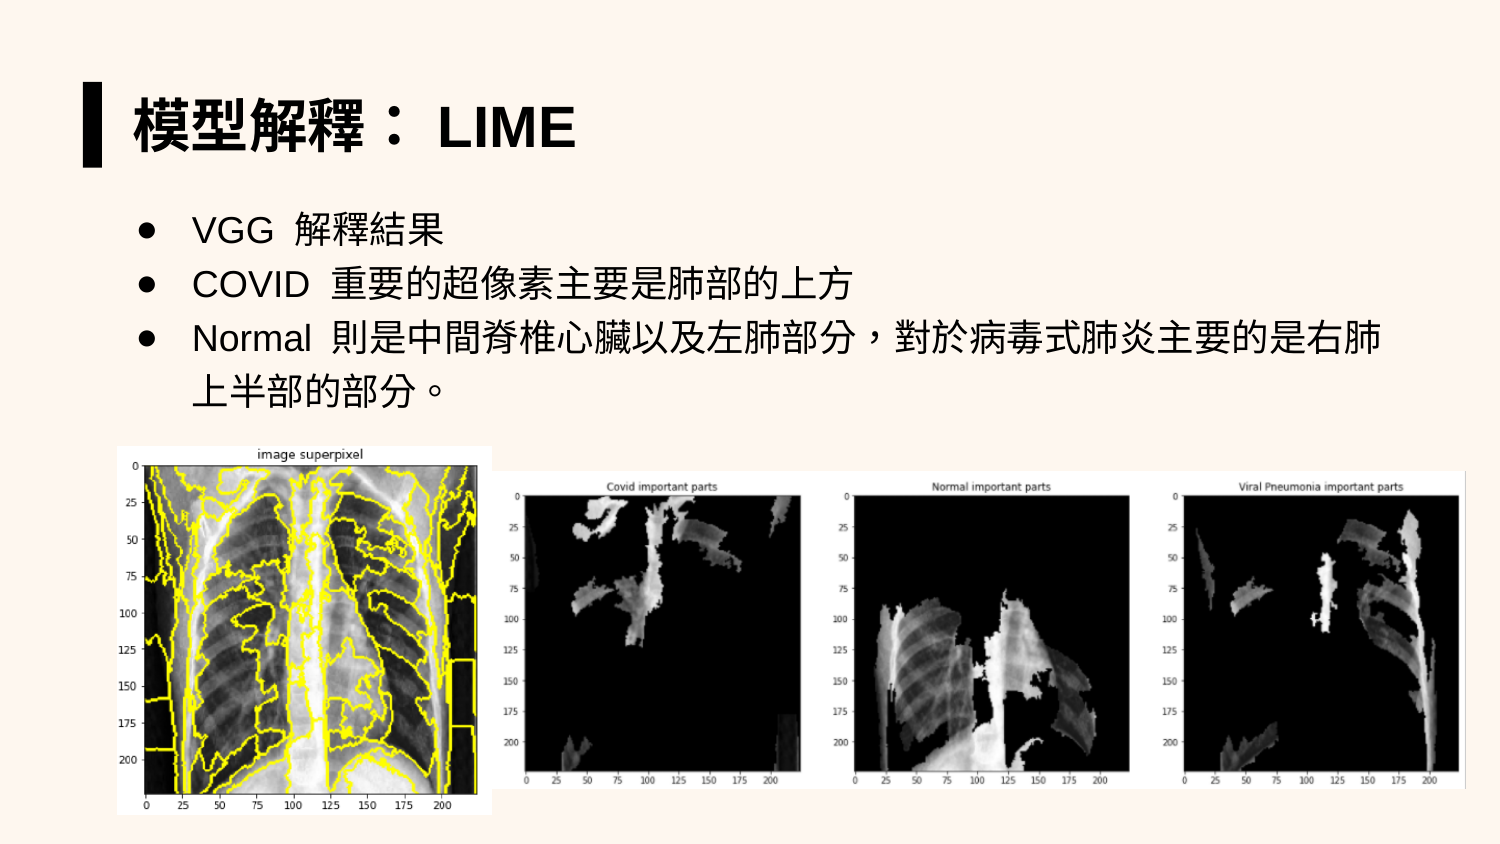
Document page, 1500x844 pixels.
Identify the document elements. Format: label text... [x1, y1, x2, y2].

picture [117, 445, 1466, 815]
text_box 模型解釋：LIME [117, 81, 648, 167]
text_box [82, 81, 102, 168]
text_box VGG 解釋結果 COVID 重要的超像素主要是肺部的上方 Normal 則是中間脊椎心臟以及左肺部分，對於病毒式肺炎主要的是右肺上半部的部分。 [101, 181, 1423, 428]
